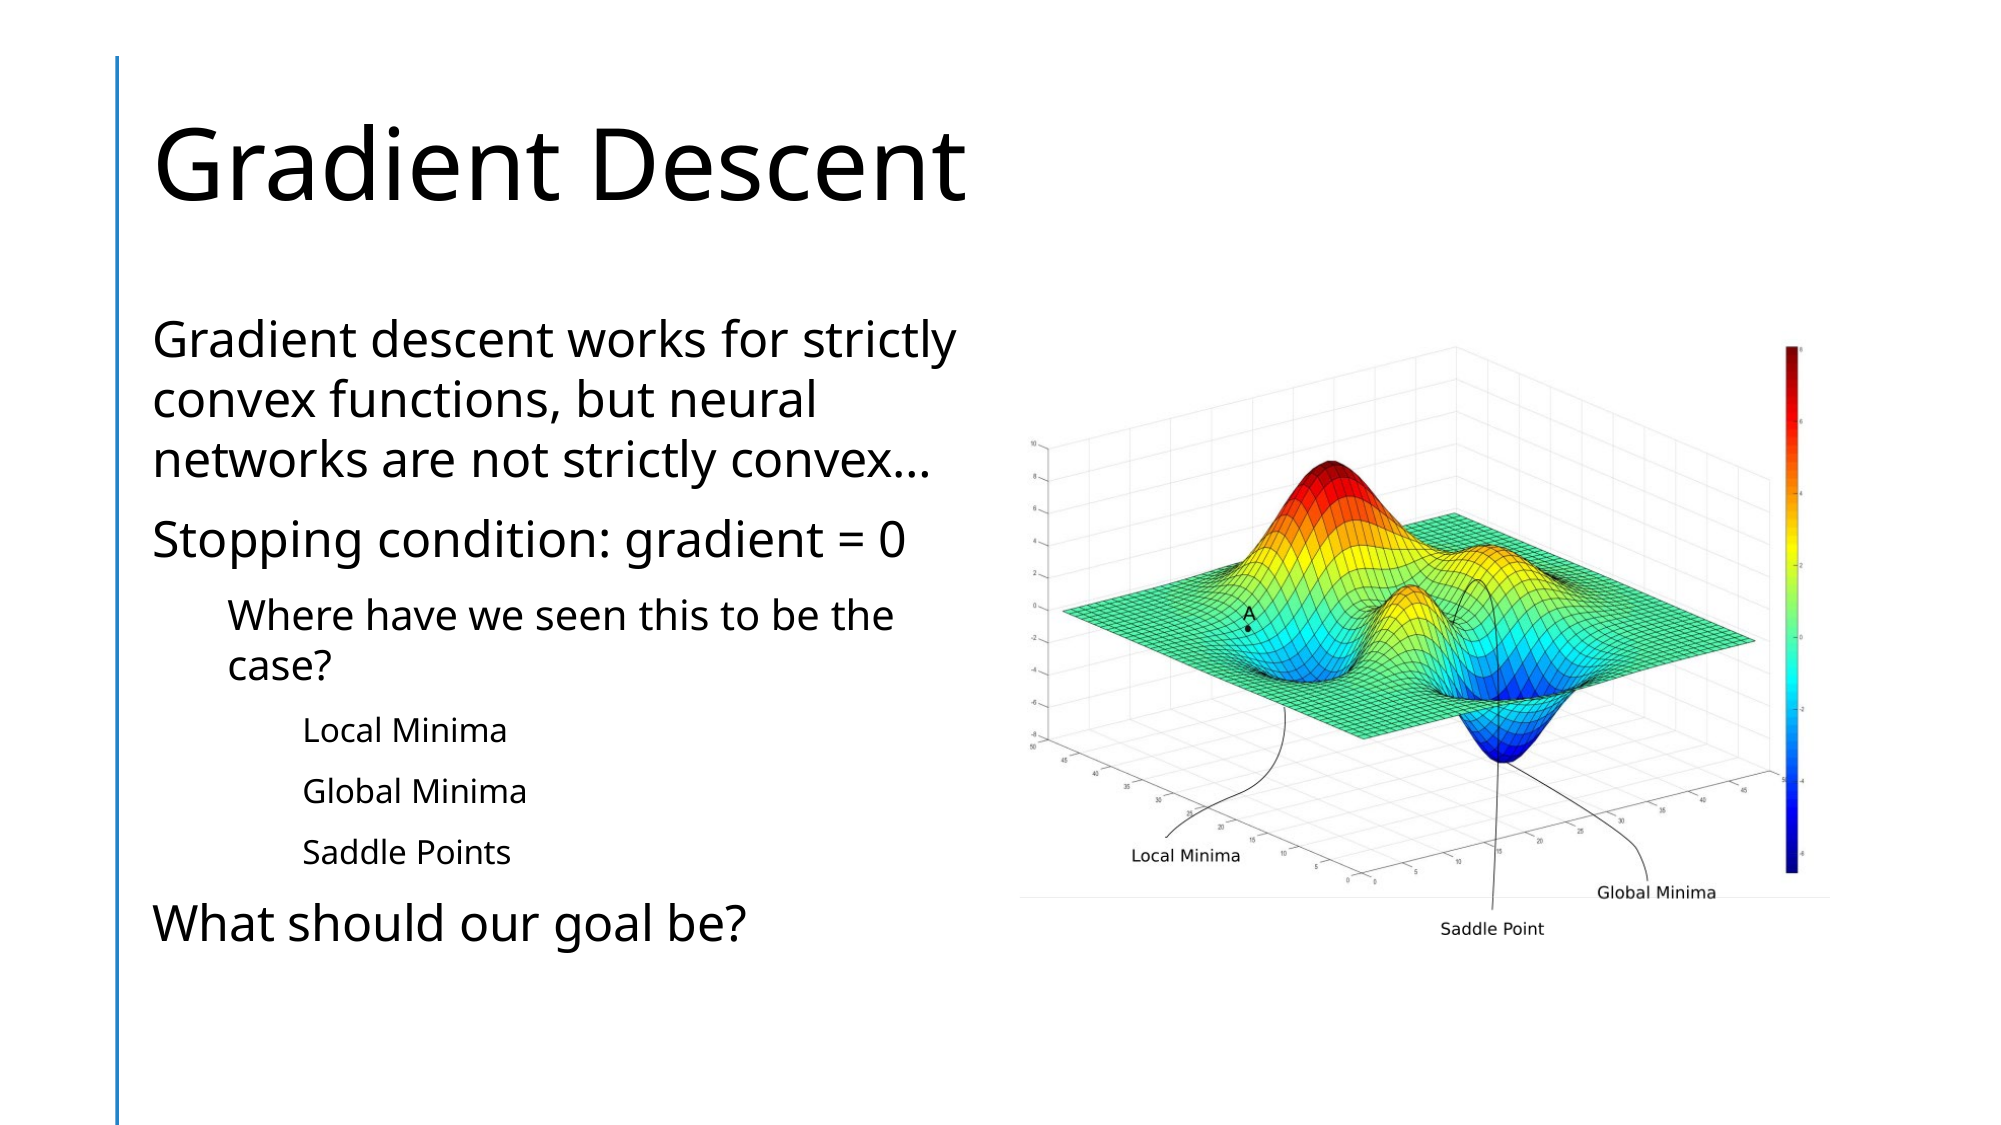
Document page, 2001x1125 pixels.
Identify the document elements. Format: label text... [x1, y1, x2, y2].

text_box [1019, 331, 1830, 935]
list Gradient descent works for strictly convex functions, but neural networks are not strictly convex… Stopping condition: gradient = 0 Where have we seen this to be the case? Local Minima Global Minima Saddle Points What should our goal be? [137, 299, 1000, 1014]
title Gradient Descent [137, 59, 1863, 278]
